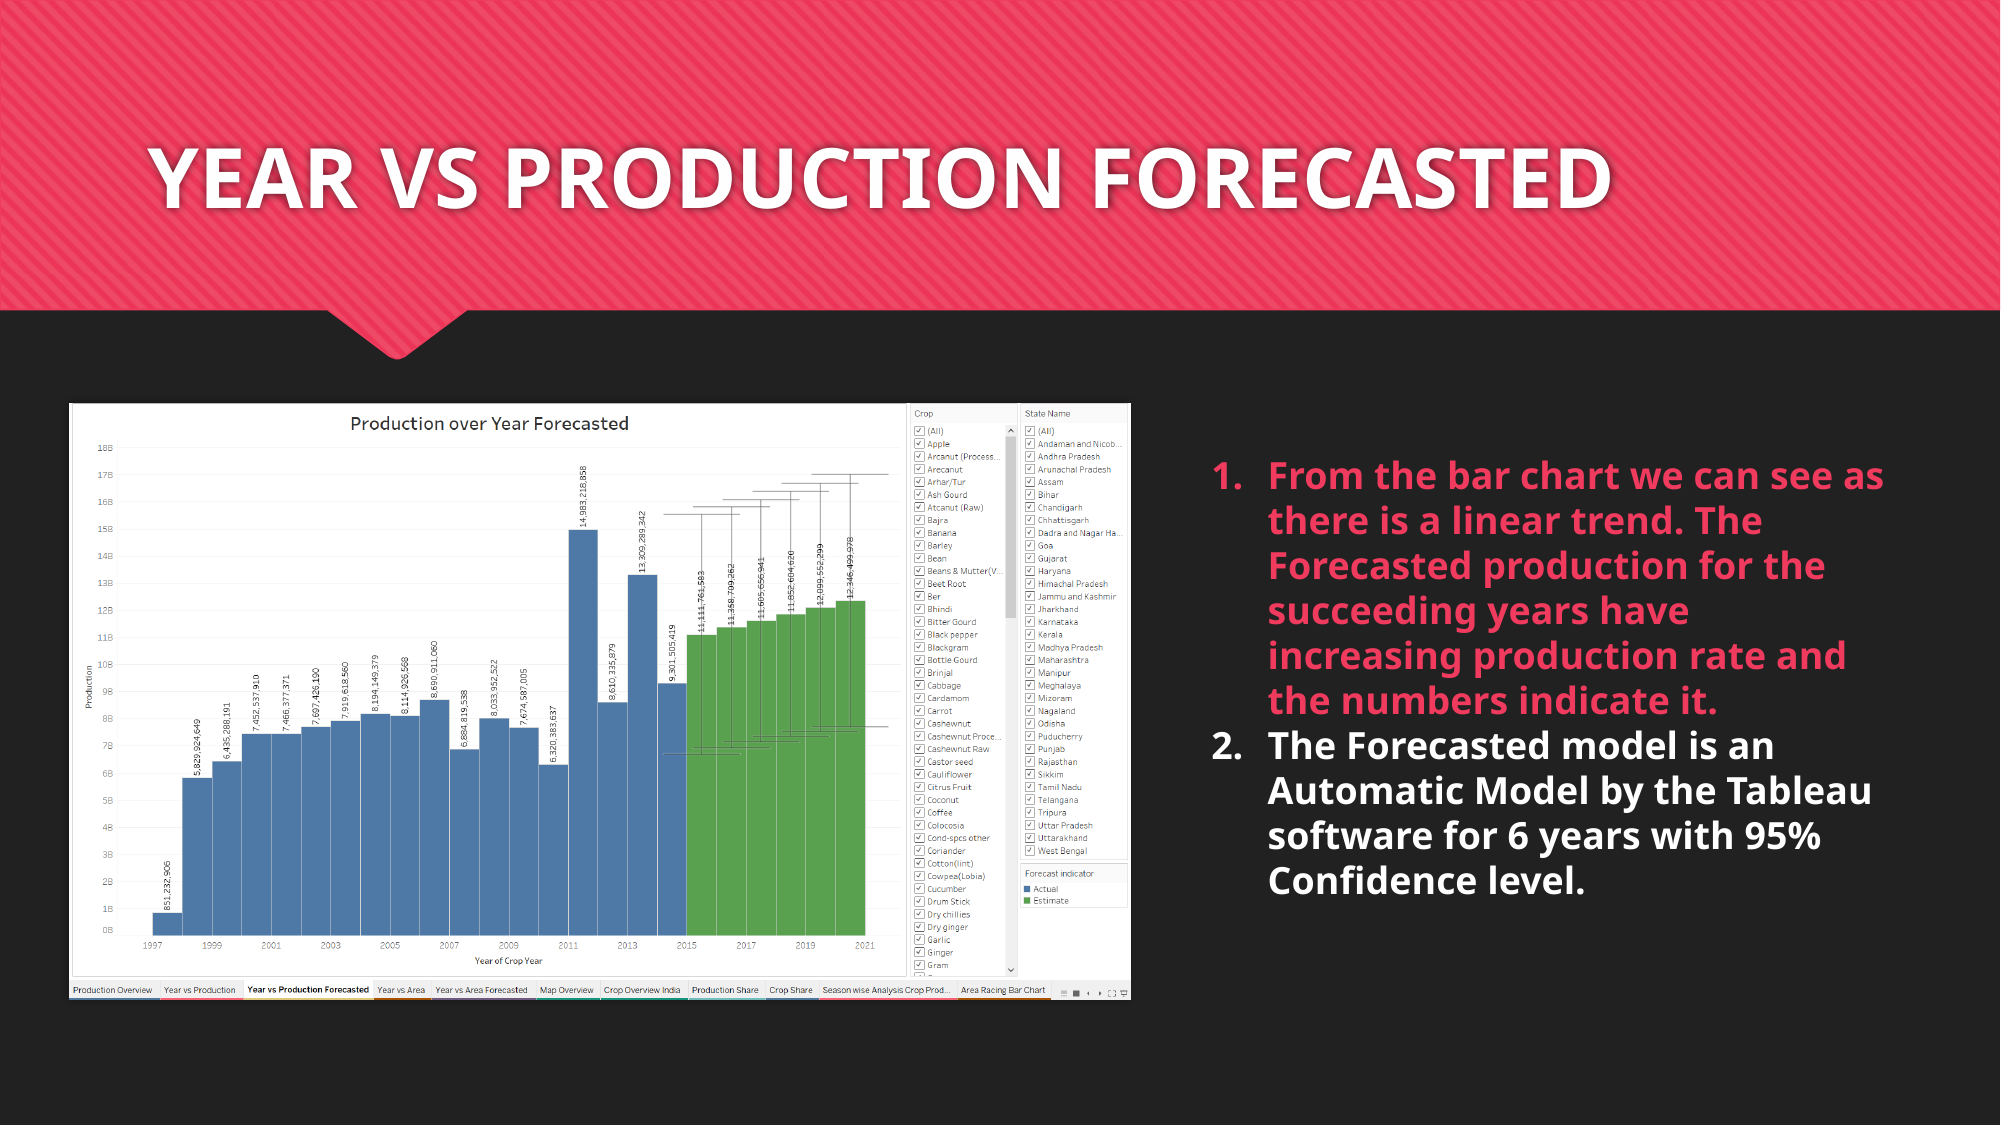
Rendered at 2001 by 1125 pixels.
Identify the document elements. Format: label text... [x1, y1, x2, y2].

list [69, 403, 1131, 1001]
title YEAR VS PRODUCTION FORECASTED [132, 73, 1868, 233]
text_box From the bar chart we can see as there is a linear trend. The Forecasted production for the succeeding years have increasing production rate and the numbers indicate it. The Forecasted model is an Automatic Model by the Tableau software for 6 years with 95% Confidence level. [1196, 444, 1907, 954]
